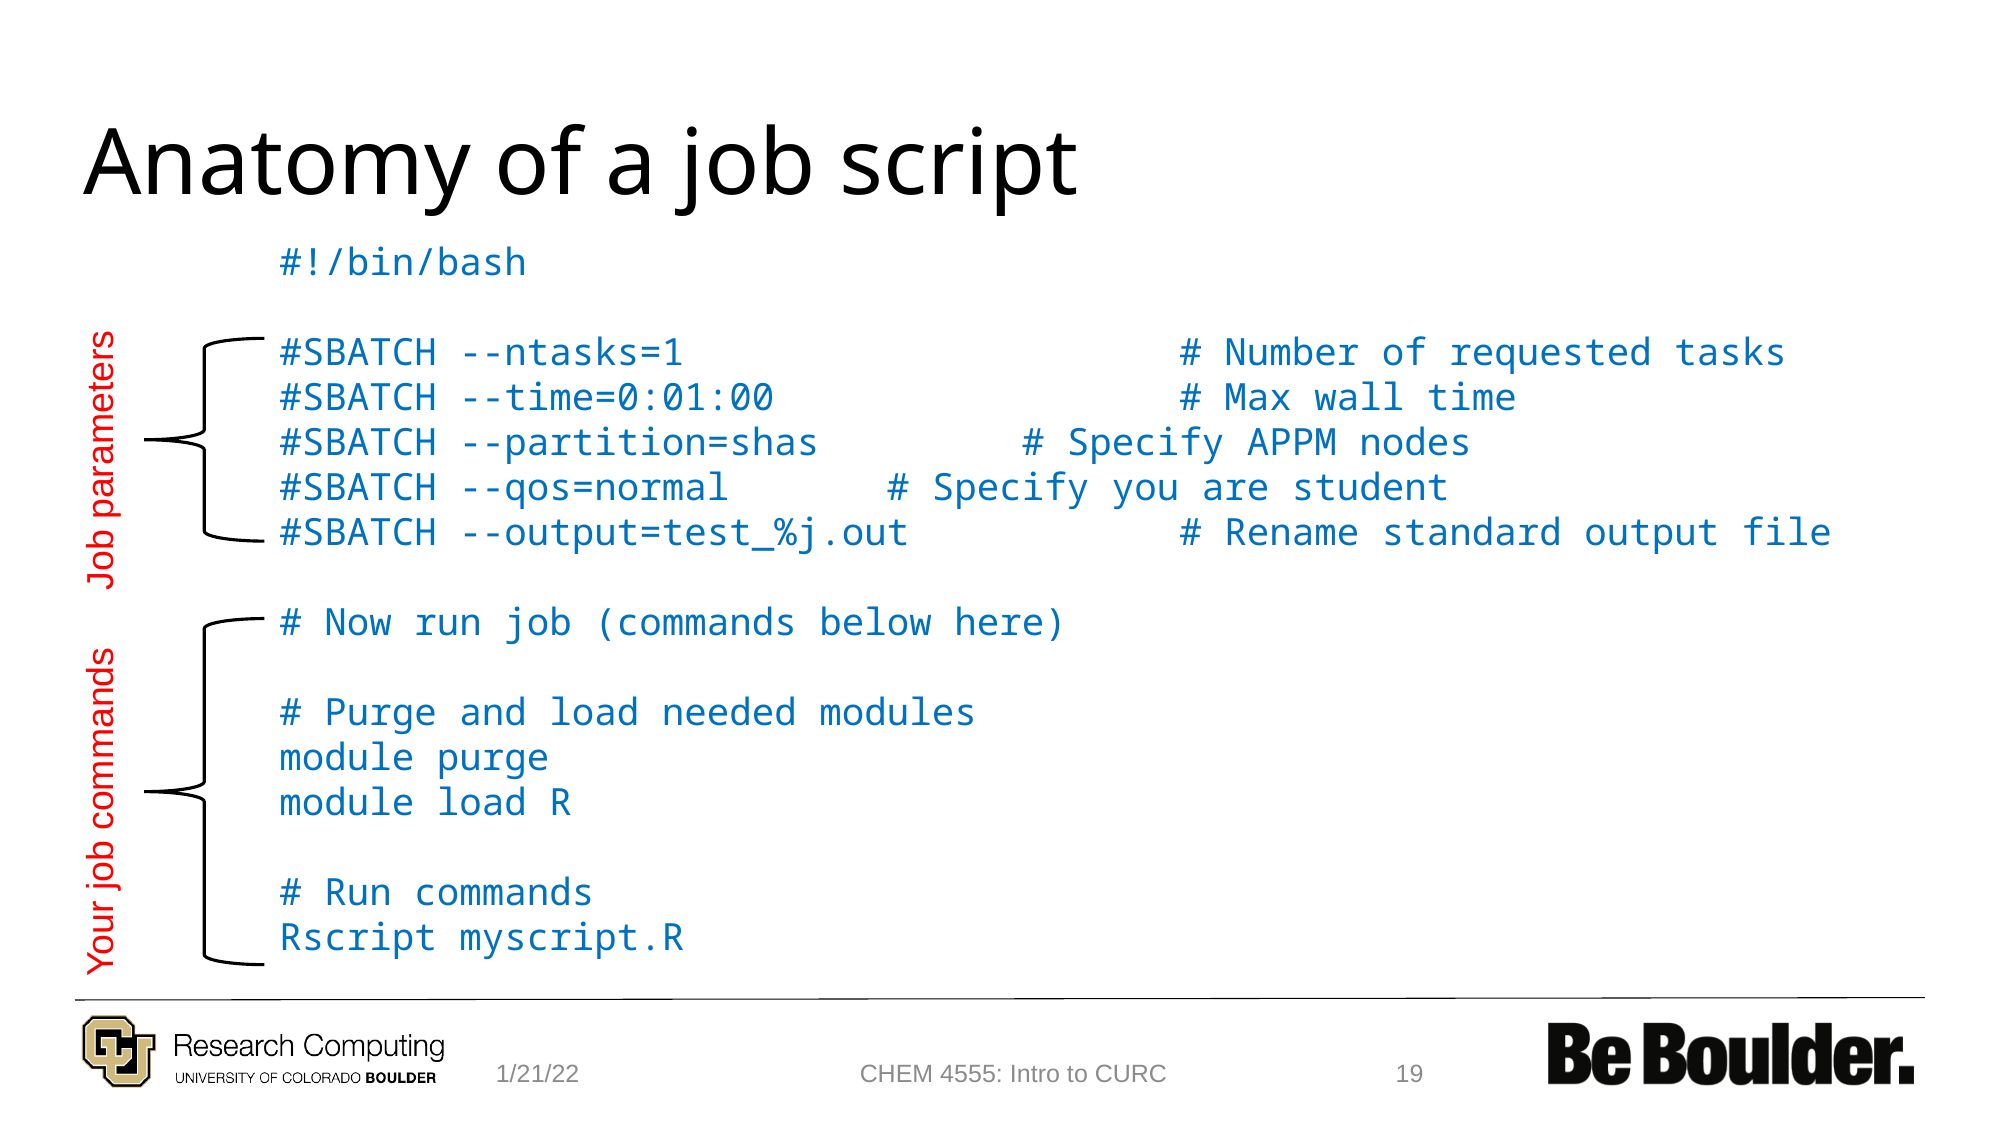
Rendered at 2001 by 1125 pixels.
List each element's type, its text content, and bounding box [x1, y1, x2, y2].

text_box [144, 337, 265, 542]
picture [81, 1015, 444, 1088]
text_box Your job commands [68, 632, 128, 992]
text_box Job parameters [68, 315, 128, 606]
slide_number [480, 1042, 615, 1103]
text_box #!/bin/bash #SBATCH --ntasks=1 # Number of requested tasks #SBATCH --time=0:01:00 # Max wall time #SBATCH --partition=shas # Specify APPM nodes #SBATCH --qos=normal # Specify you are student #SBATCH --output=test_%j.out # Rename standard output file # Now run job (commands below here) # Purge and load needed modules module purge module load R # Run commands Rscript myscript.R [279, 235, 1930, 958]
picture [1524, 1015, 1938, 1088]
title Anatomy of a job script [68, 56, 1948, 274]
footer CHEM 4555: Intro to CURC [676, 1042, 1352, 1103]
text_box [144, 618, 265, 966]
slide_number 19 [1380, 1042, 1525, 1103]
